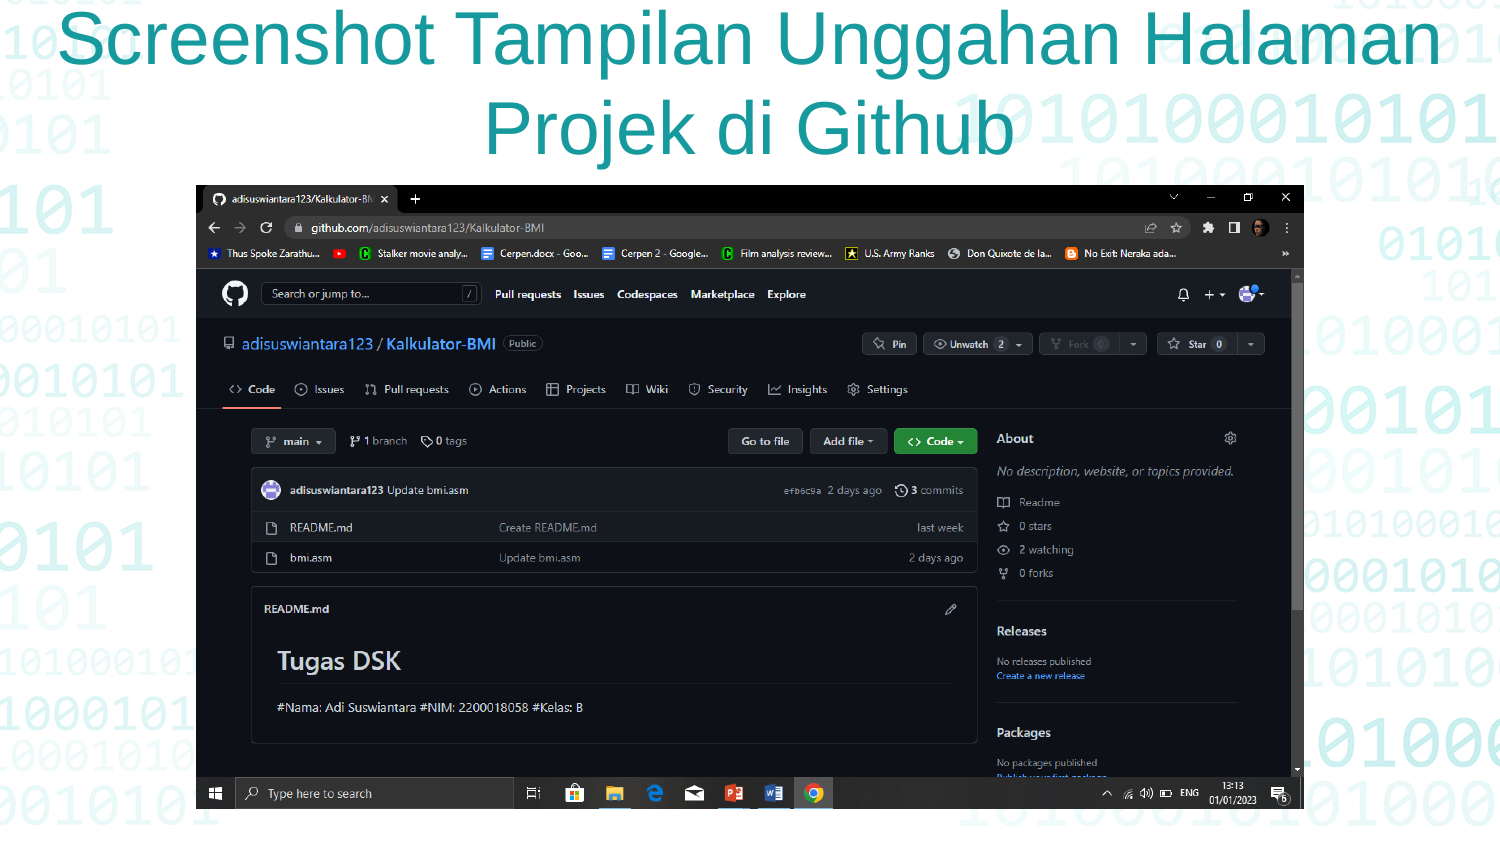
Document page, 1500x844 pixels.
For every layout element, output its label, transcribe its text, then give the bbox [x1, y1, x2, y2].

picture [0, 0, 1500, 32]
list Screenshot Tampilan Unggahan Halaman Projek di Github [0, 32, 1500, 127]
picture [0, 127, 1500, 844]
